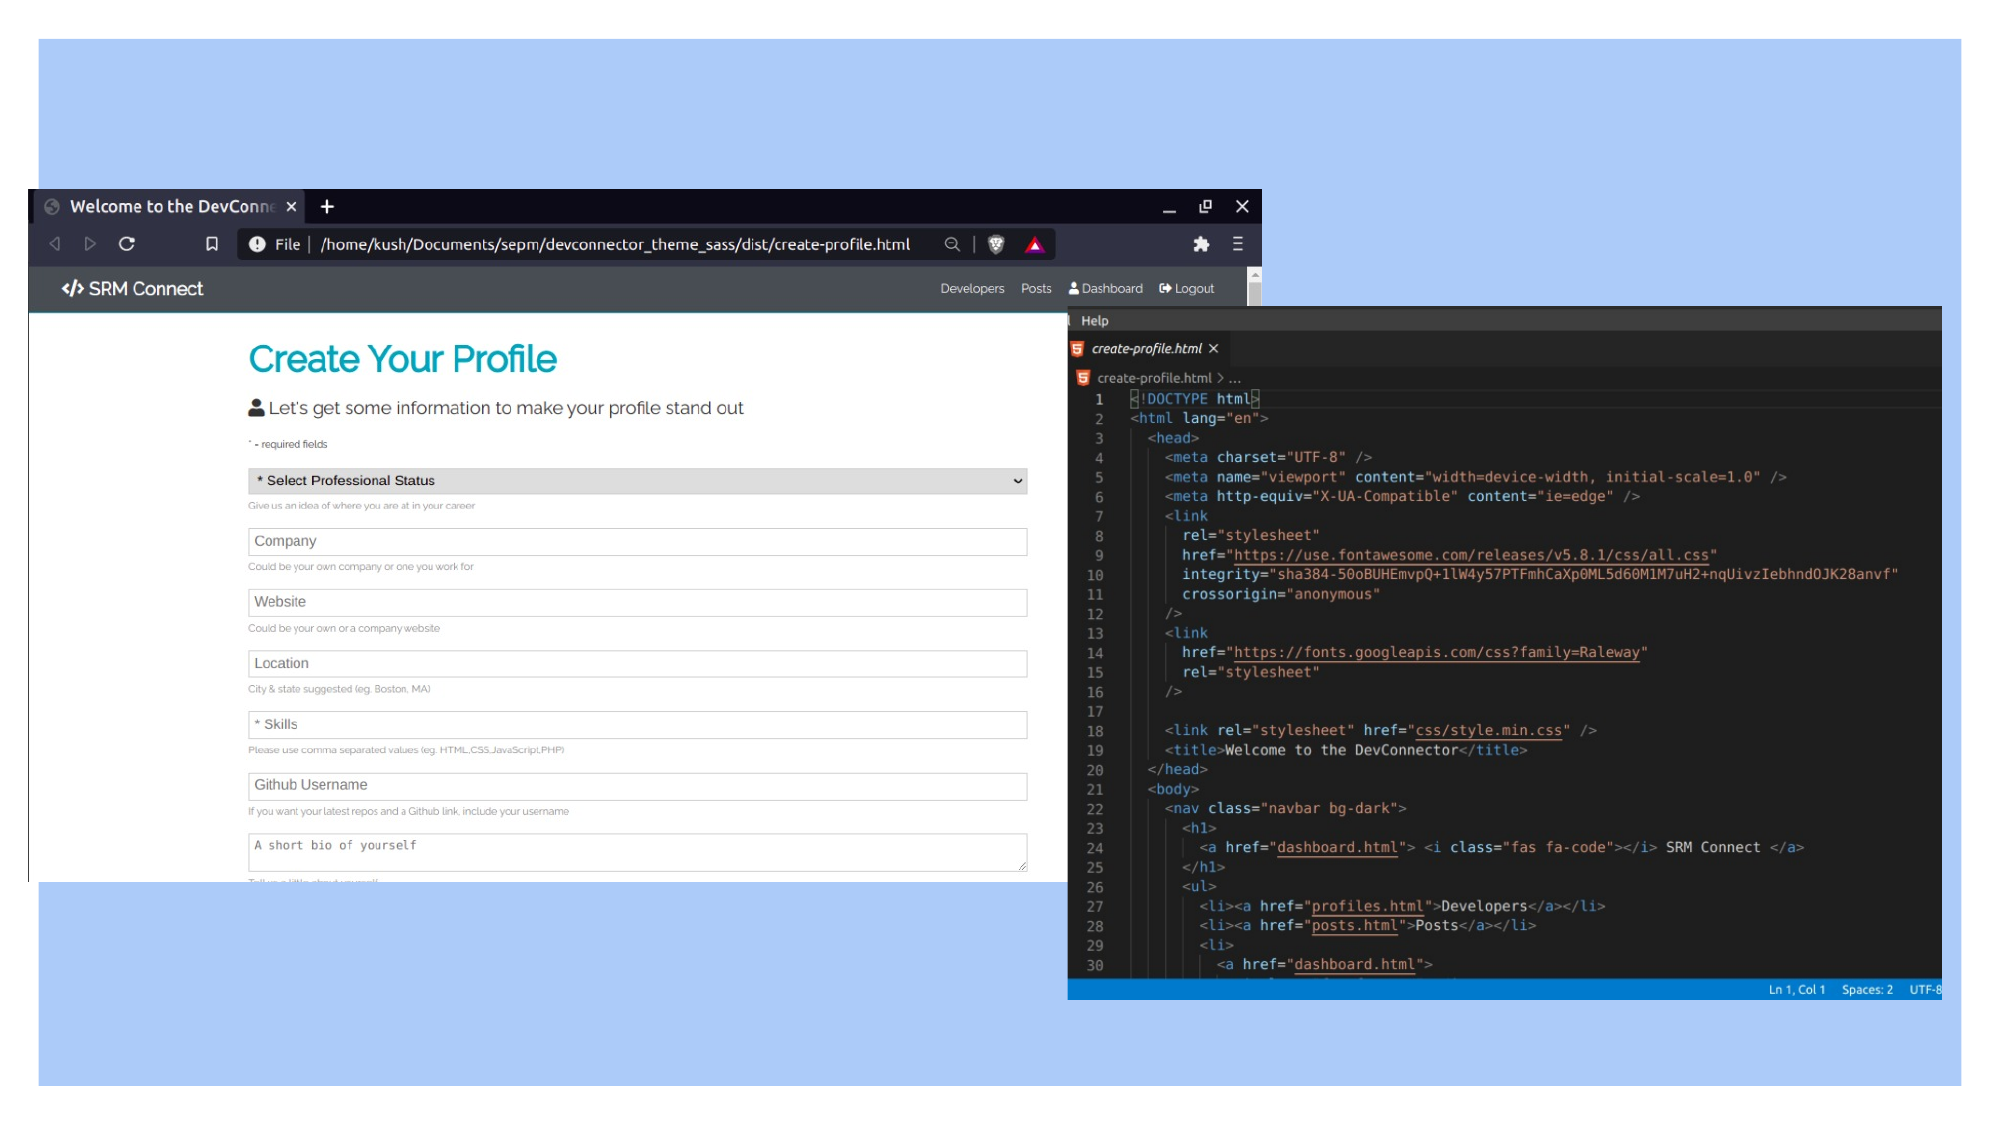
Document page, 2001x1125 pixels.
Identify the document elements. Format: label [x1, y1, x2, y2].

list [28, 189, 1262, 882]
picture [1067, 306, 1942, 1000]
